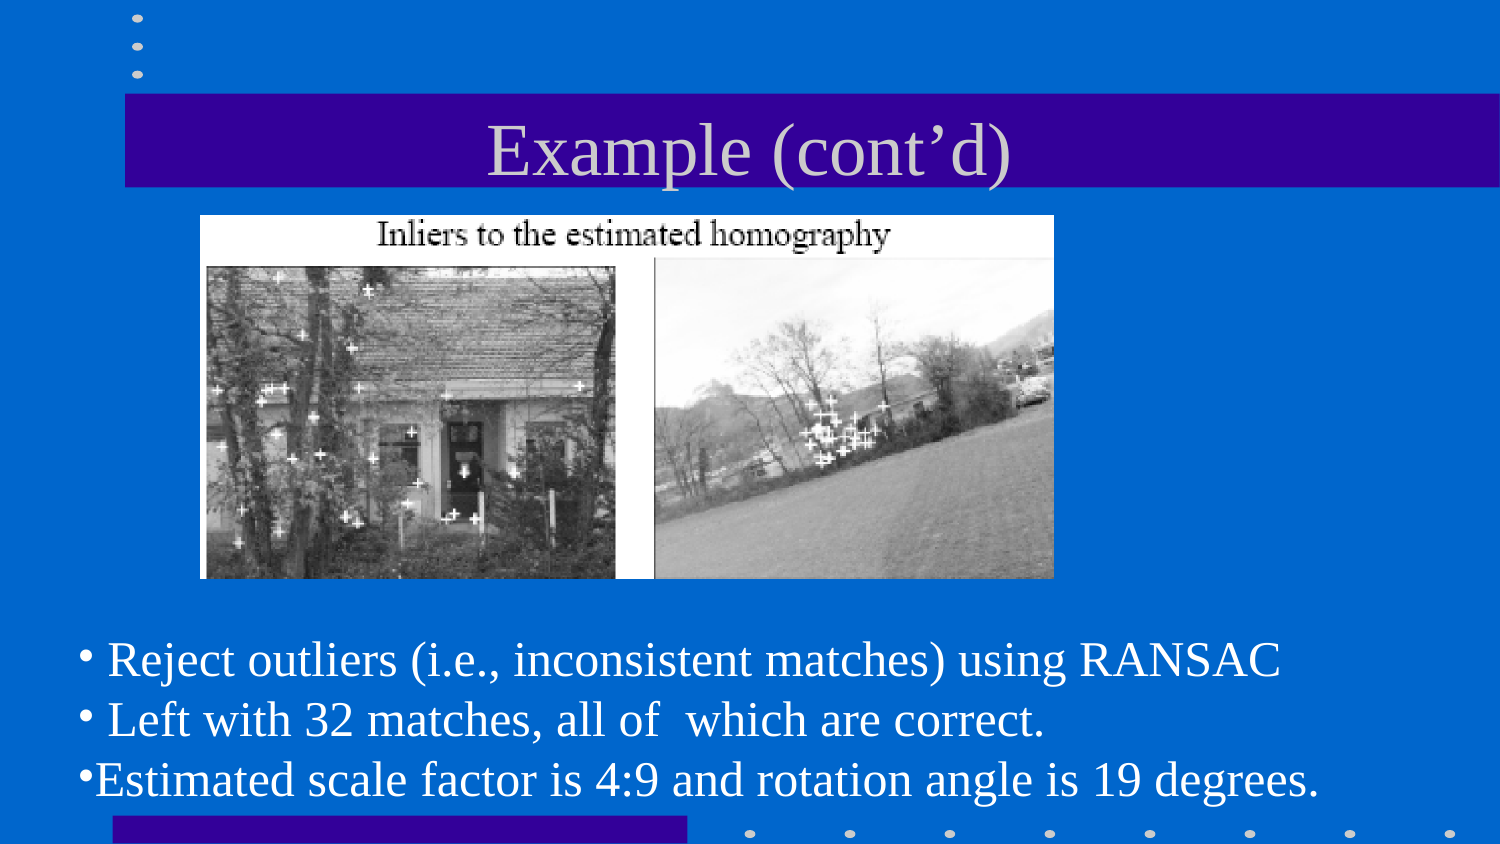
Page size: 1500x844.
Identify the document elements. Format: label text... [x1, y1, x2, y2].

title Example (cont’d) [112, 75, 1388, 216]
picture [199, 215, 1054, 579]
text_box Reject outliers (i.e., inconsistent matches) using RANSAC Left with 32 matches, all of which are correct. Estimated scale factor is 4:9 and rotation angle is 19 degrees. [62, 618, 1400, 767]
